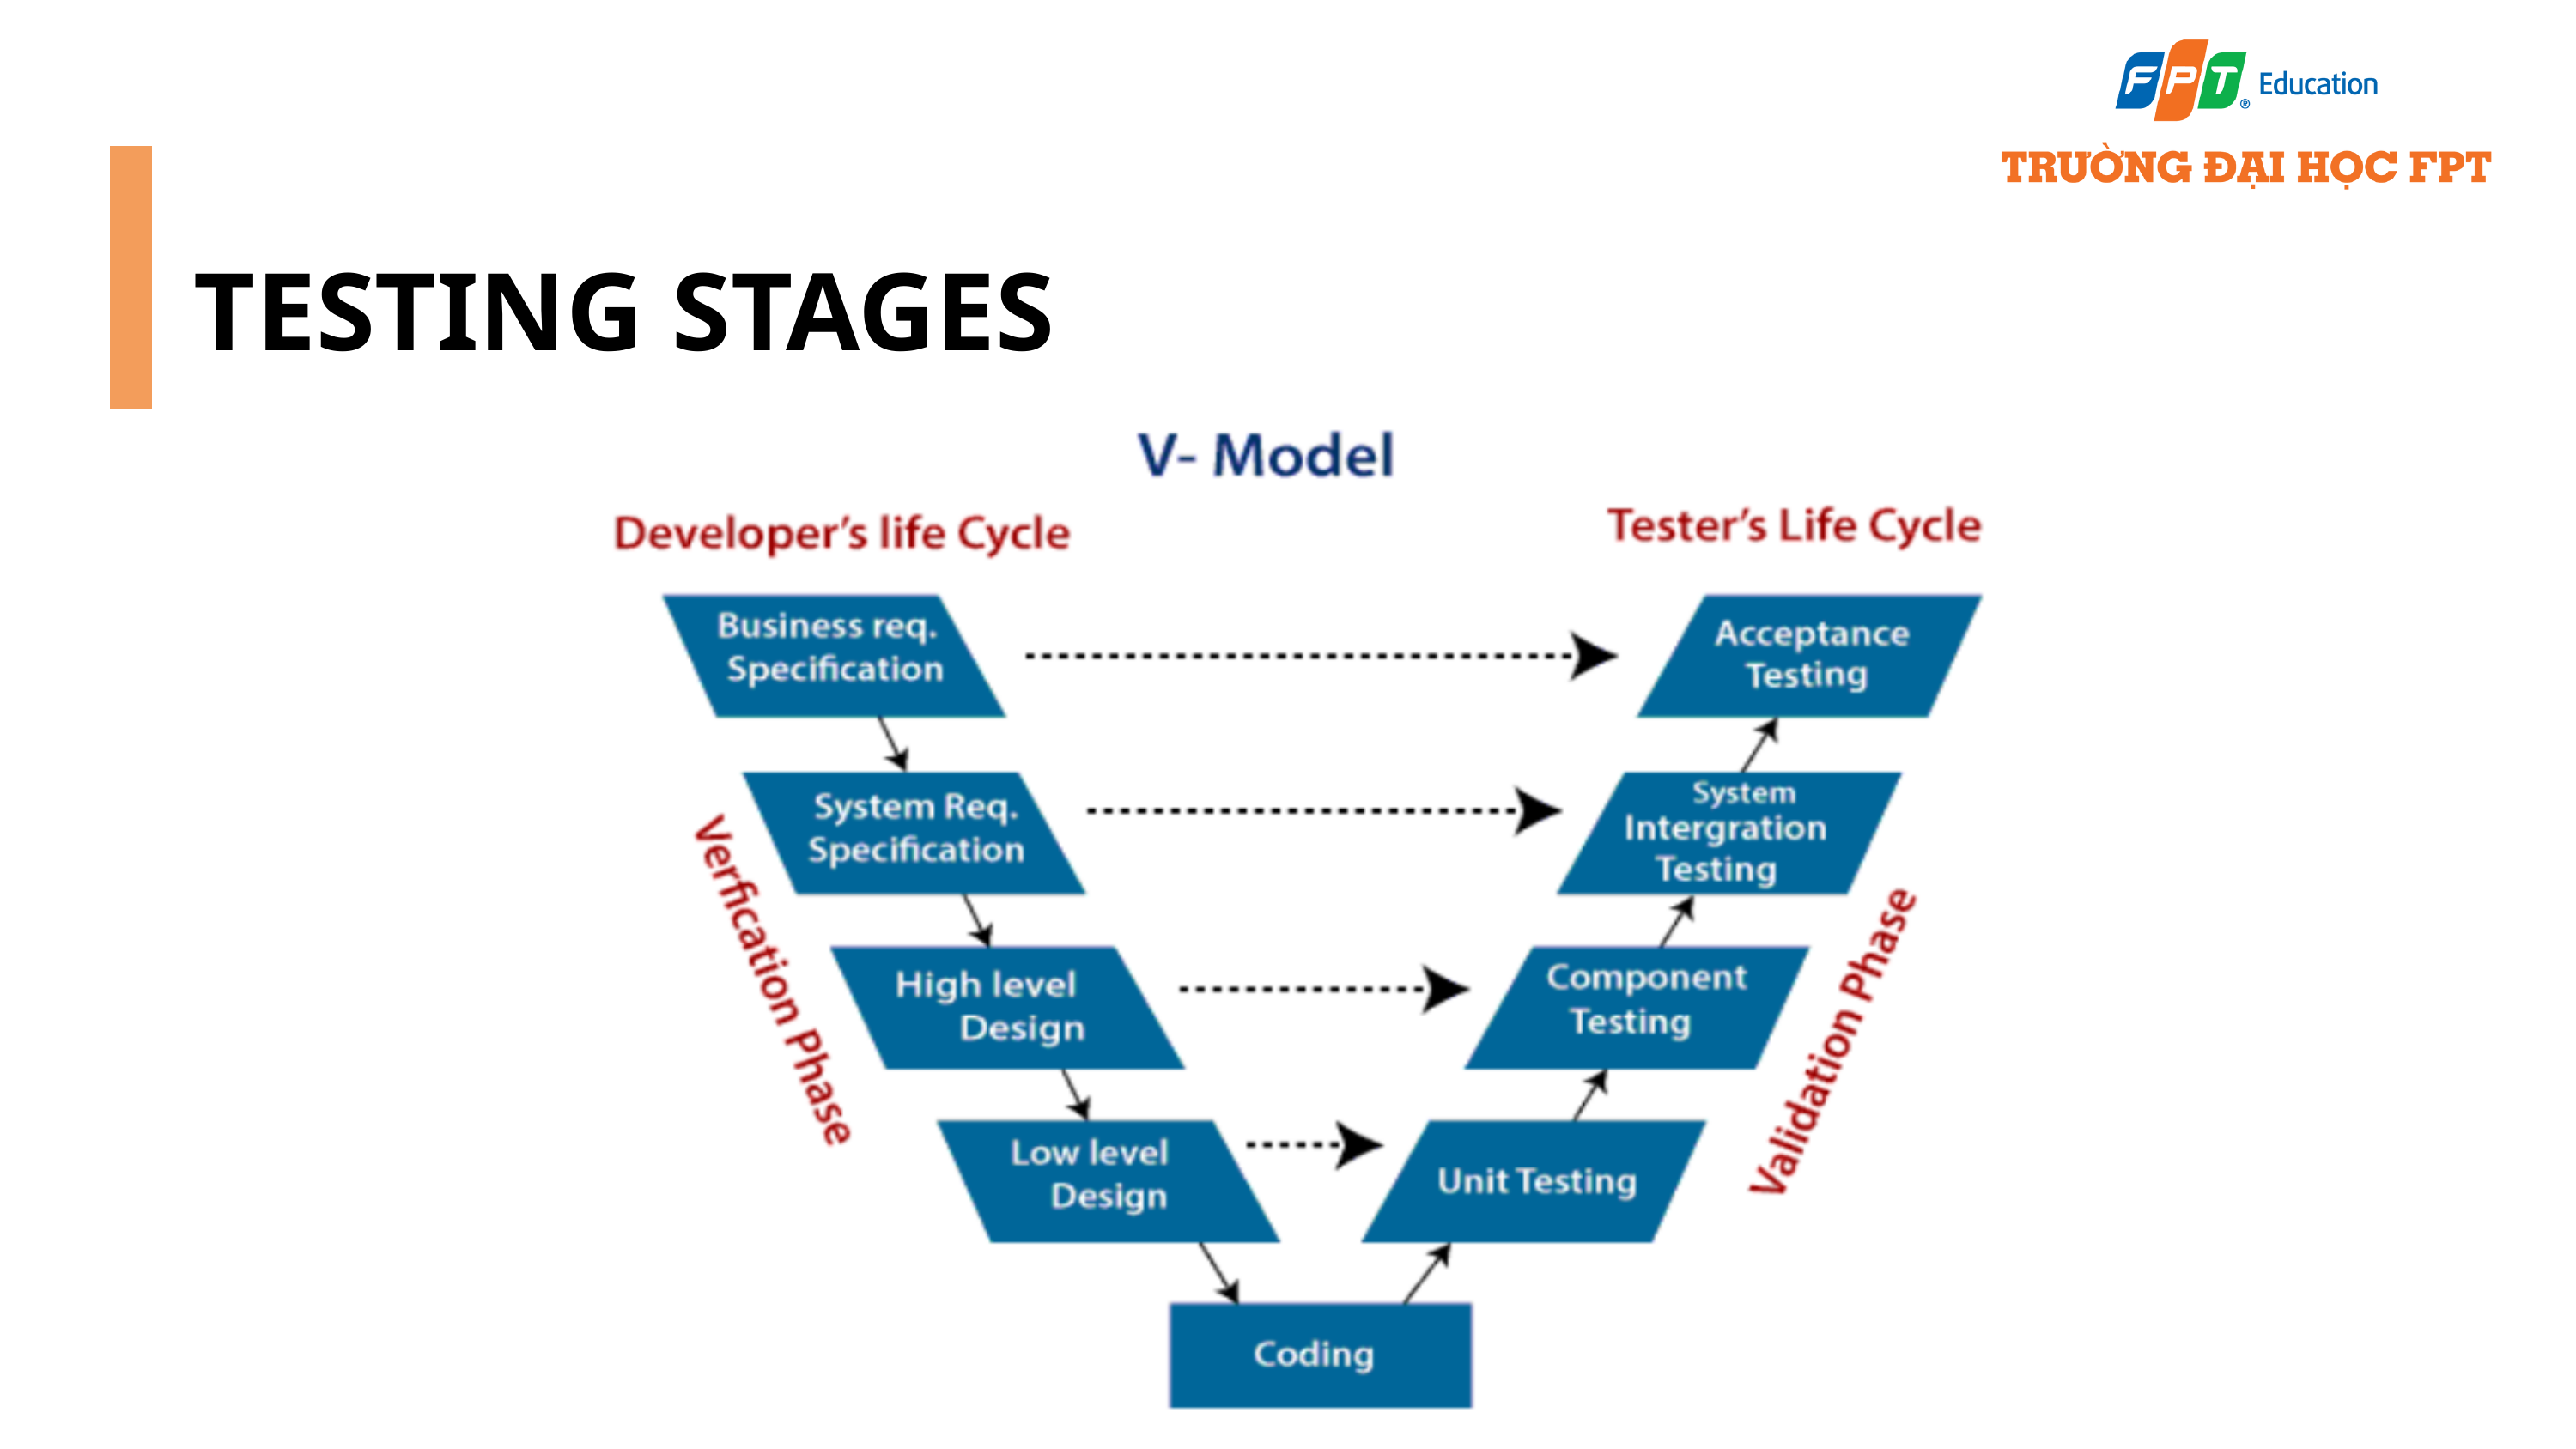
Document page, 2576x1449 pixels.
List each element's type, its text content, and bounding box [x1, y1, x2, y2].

text_box TESTING STAGES [193, 207, 2453, 373]
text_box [109, 130, 153, 410]
text_box [538, 409, 2038, 1423]
text_box [1985, 14, 2507, 215]
